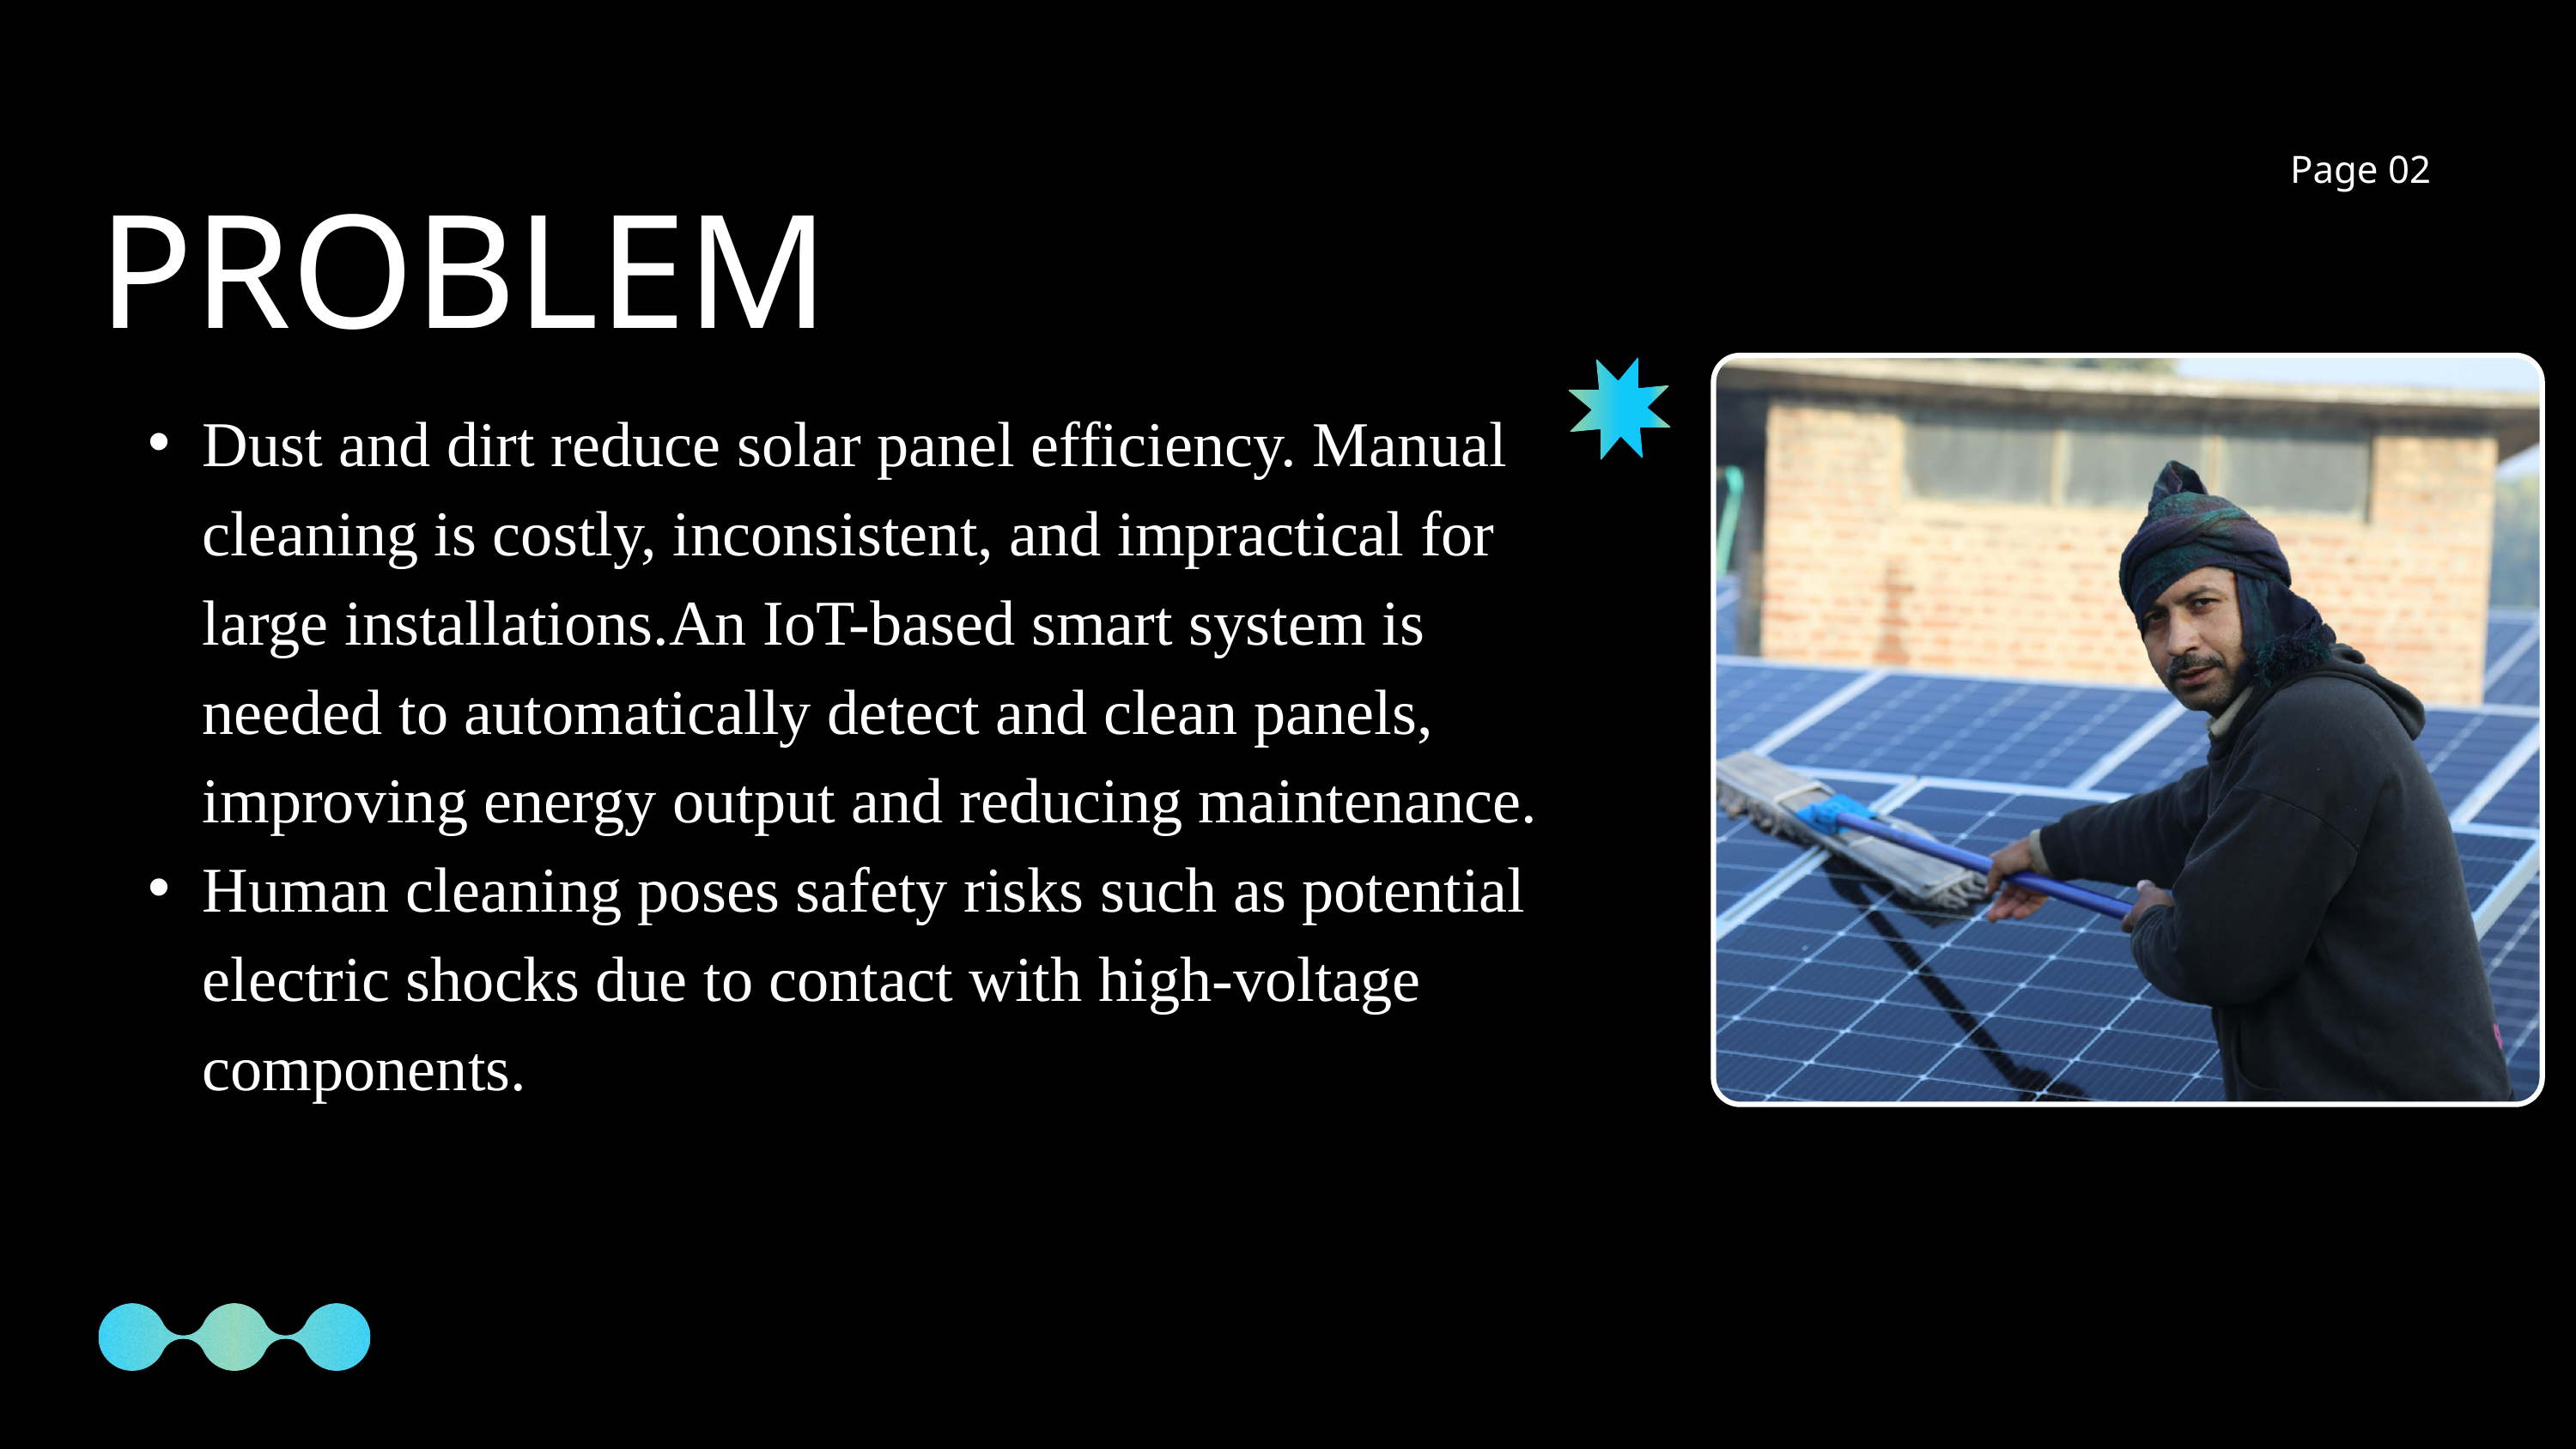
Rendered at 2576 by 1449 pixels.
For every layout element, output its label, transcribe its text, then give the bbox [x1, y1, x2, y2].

text_box Page 02 [2243, 137, 2432, 191]
text_box PROBLEM [98, 155, 1018, 360]
text_box [1568, 357, 1671, 460]
text_box Dust and dirt reduce solar panel efficiency. Manual cleaning is costly, inconsistent, and impractical for large installations.An IoT-based smart system is needed to automatically detect and clean panels, improving energy output and reducing maintenance. Human cleaning poses safety risks such as potential electric shocks due to contact with high-voltage components. [94, 390, 1569, 1104]
text_box [98, 1303, 371, 1372]
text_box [1713, 355, 2543, 1105]
